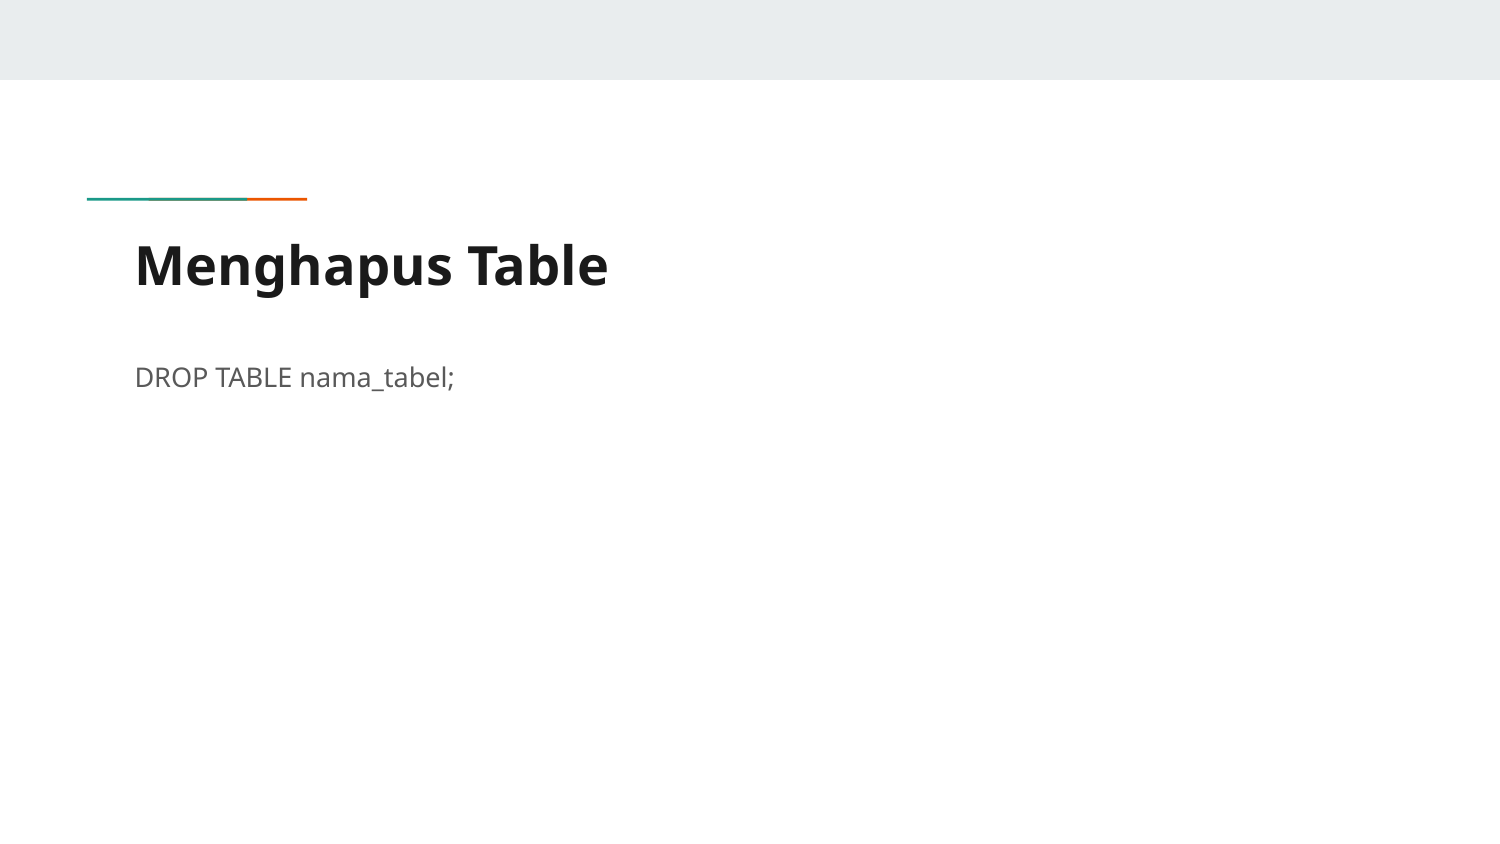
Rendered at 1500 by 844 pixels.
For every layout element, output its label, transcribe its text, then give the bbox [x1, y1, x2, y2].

title Menghapus Table [119, 216, 1381, 305]
list DROP TABLE nama_tabel; [119, 341, 1381, 712]
